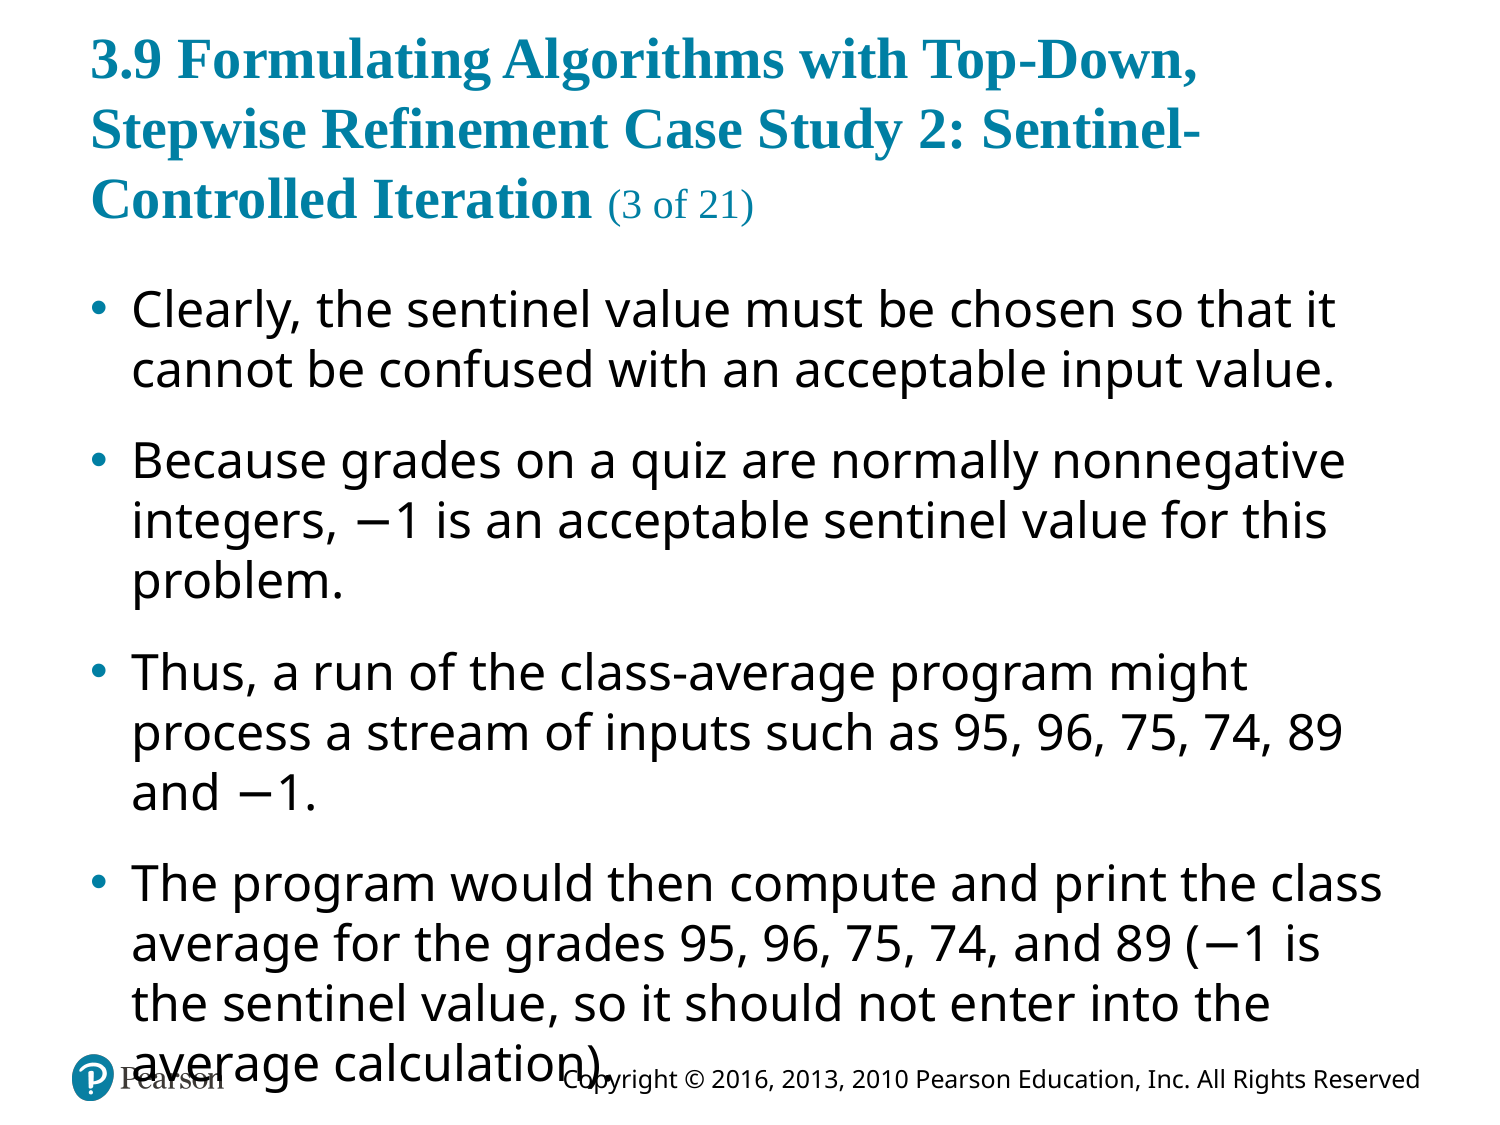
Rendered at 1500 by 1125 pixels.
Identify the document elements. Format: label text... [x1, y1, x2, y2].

title 3.9 Formulating Algorithms with Top-Down, Stepwise Refinement Case Study 2: Sentinel-Controlled Iteration (3 of 21) [75, 35, 1425, 216]
list Clearly, the sentinel value must be chosen so that it cannot be confused with an acceptable input value. Because grades on a quiz are normally nonnegative integers, −1 is an acceptable sentinel value for this problem. Thus, a run of the class-average program might process a stream of inputs such as 95, 96, 75, 74, 89 and −1. The program would then compute and print the class average for the grades 95, 96, 75, 74, and 89 (−1 is the sentinel value, so it should not enter into the average calculation). [75, 262, 1425, 1107]
